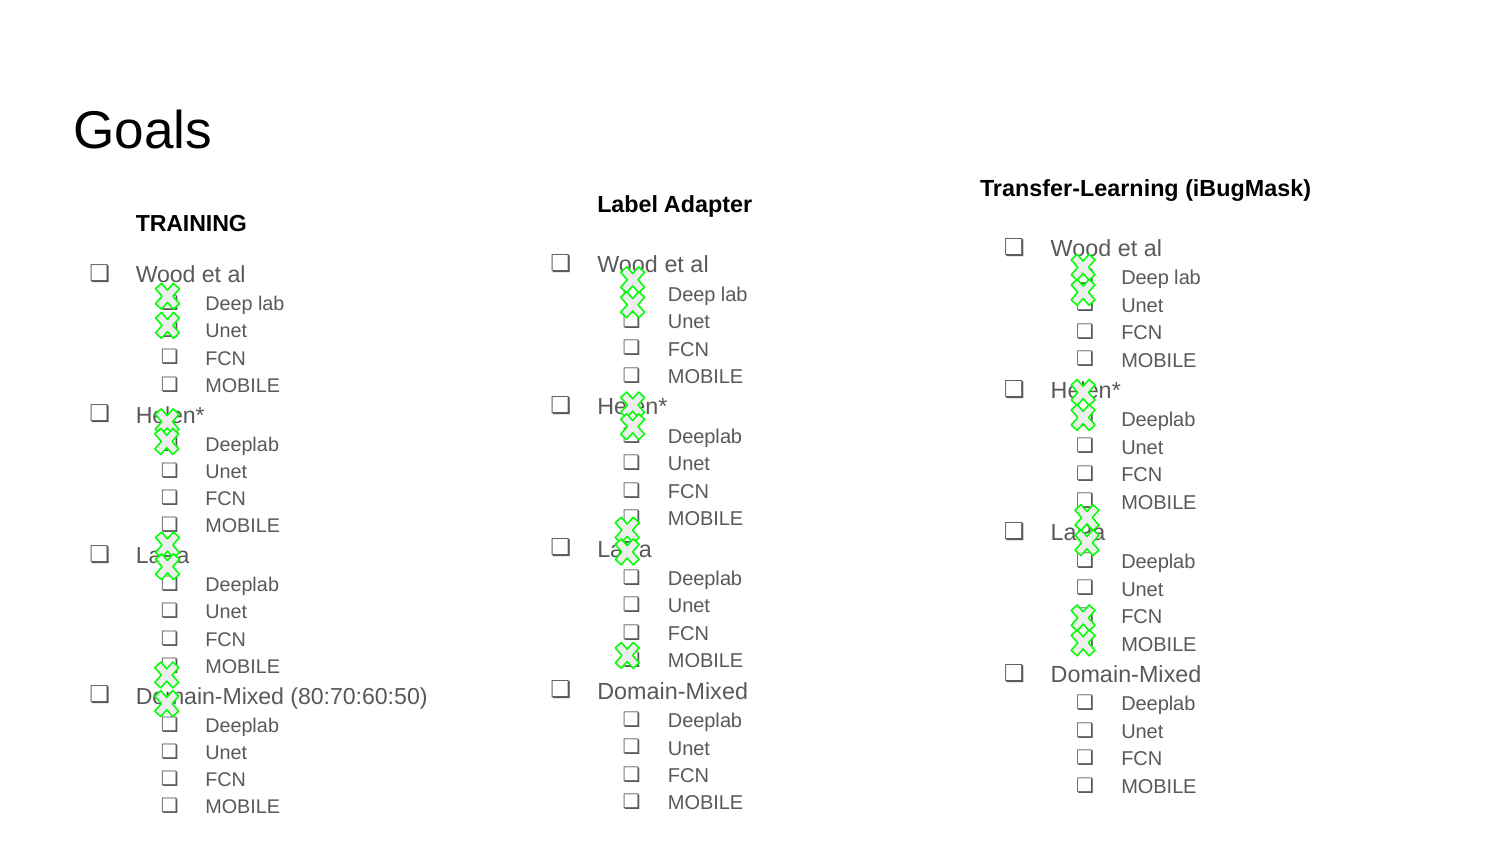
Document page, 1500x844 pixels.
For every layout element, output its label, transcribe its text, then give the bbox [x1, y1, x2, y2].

text_box [154, 662, 179, 688]
text_box [1071, 254, 1096, 280]
text_box [1071, 404, 1096, 431]
text_box [155, 408, 180, 432]
text_box [155, 312, 180, 339]
text_box [620, 266, 645, 292]
text_box [1071, 629, 1096, 656]
title Goals [58, 80, 1457, 175]
text_box [615, 538, 640, 565]
list TRAINING Wood et al Deep lab Unet FCN MOBILE Helen* Deeplab Unet FCN MOBILE LaPa Deeplab Unet FCN MOBILE Domain-Mixed (80:70:60:50) Deeplab Unet FCN MOBILE [51, 189, 511, 836]
text_box [155, 283, 180, 310]
text_box [154, 428, 179, 455]
text_box [1071, 279, 1096, 306]
text_box [155, 532, 180, 556]
text_box [155, 553, 180, 580]
text_box [615, 642, 640, 669]
text_box [1071, 604, 1096, 630]
text_box [620, 413, 645, 440]
text_box [1071, 379, 1096, 405]
text_box [620, 291, 645, 318]
text_box [1074, 504, 1099, 530]
text_box [620, 392, 645, 416]
list Transfer-Learning (iBugMask) Wood et al Deep lab Unet FCN MOBILE Helen* Deeplab Unet FCN MOBILE LaPa Deeplab Unet FCN MOBILE Domain-Mixed Deeplab Unet FCN MOBILE [965, 157, 1500, 819]
list Label Adapter Wood et al Deep lab Unet FCN MOBILE Helen* Deeplab Unet FCN MOBILE LaPa Deeplab Unet FCN MOBILE Domain-Mixed Deeplab Unet FCN MOBILE [511, 174, 1168, 836]
text_box [615, 517, 640, 541]
text_box [1074, 529, 1099, 556]
text_box [154, 690, 179, 717]
